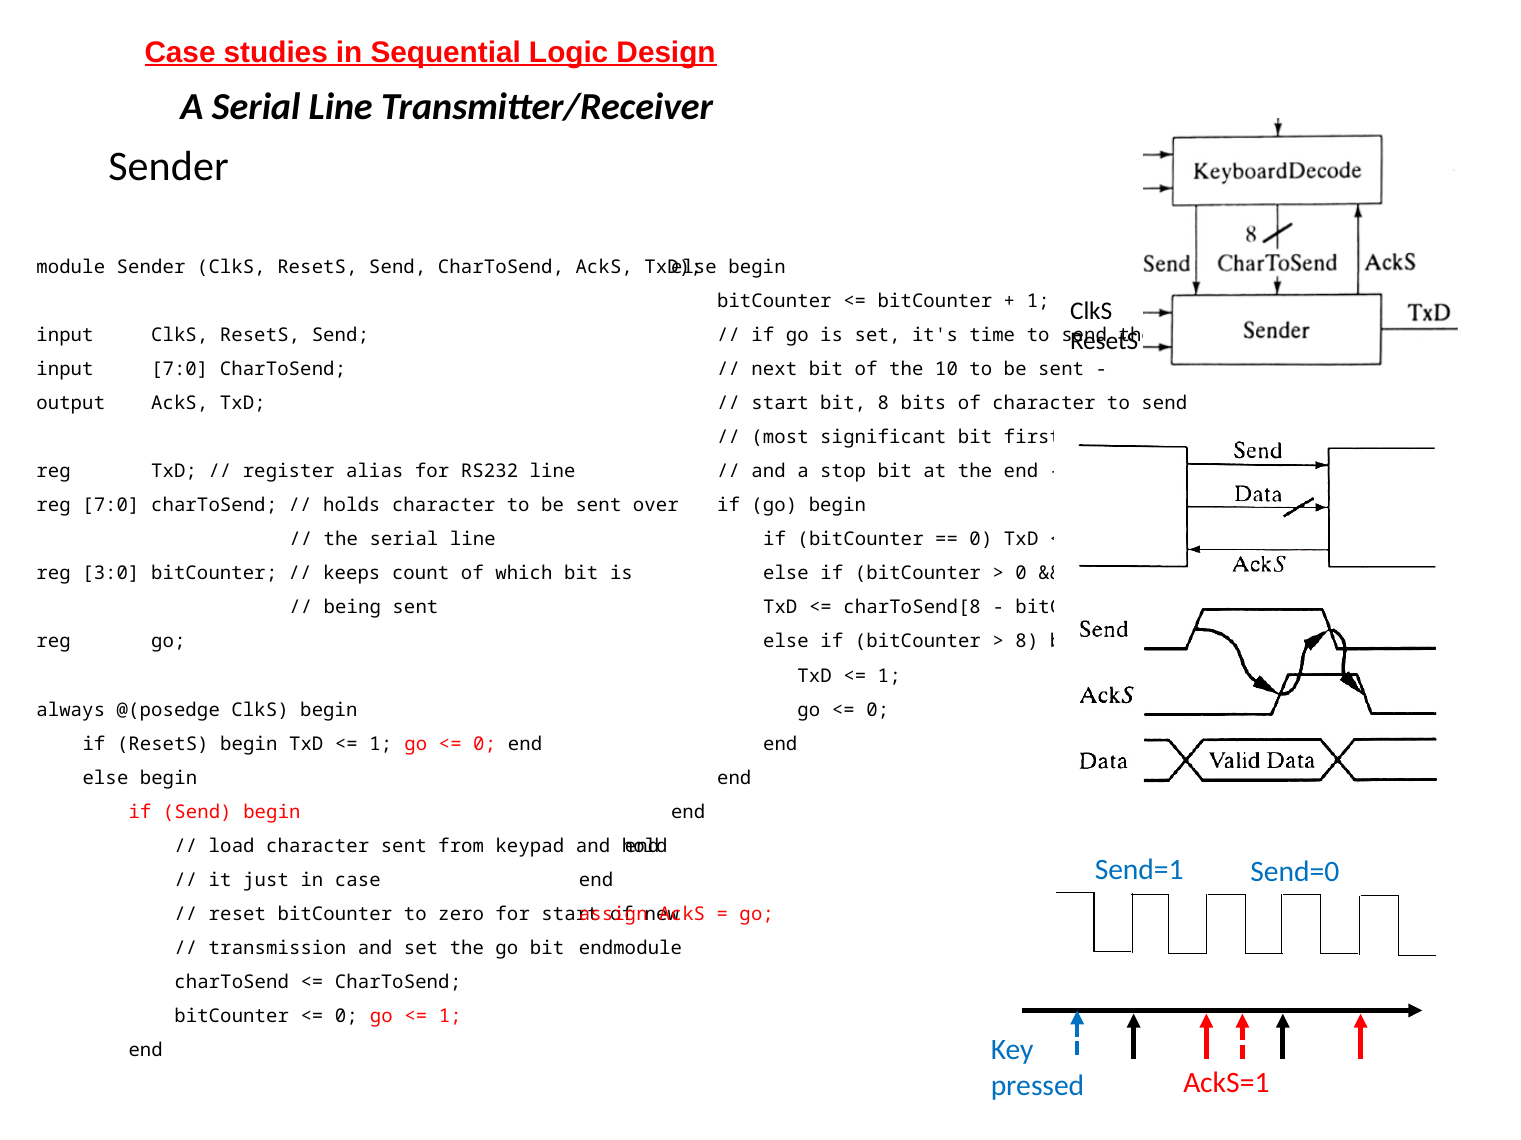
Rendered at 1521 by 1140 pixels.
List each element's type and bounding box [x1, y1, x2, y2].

picture [1053, 410, 1450, 801]
text_box [93, 84, 725, 196]
picture [1143, 118, 1469, 377]
text_box [129, 29, 809, 77]
text_box [21, 235, 1436, 1111]
